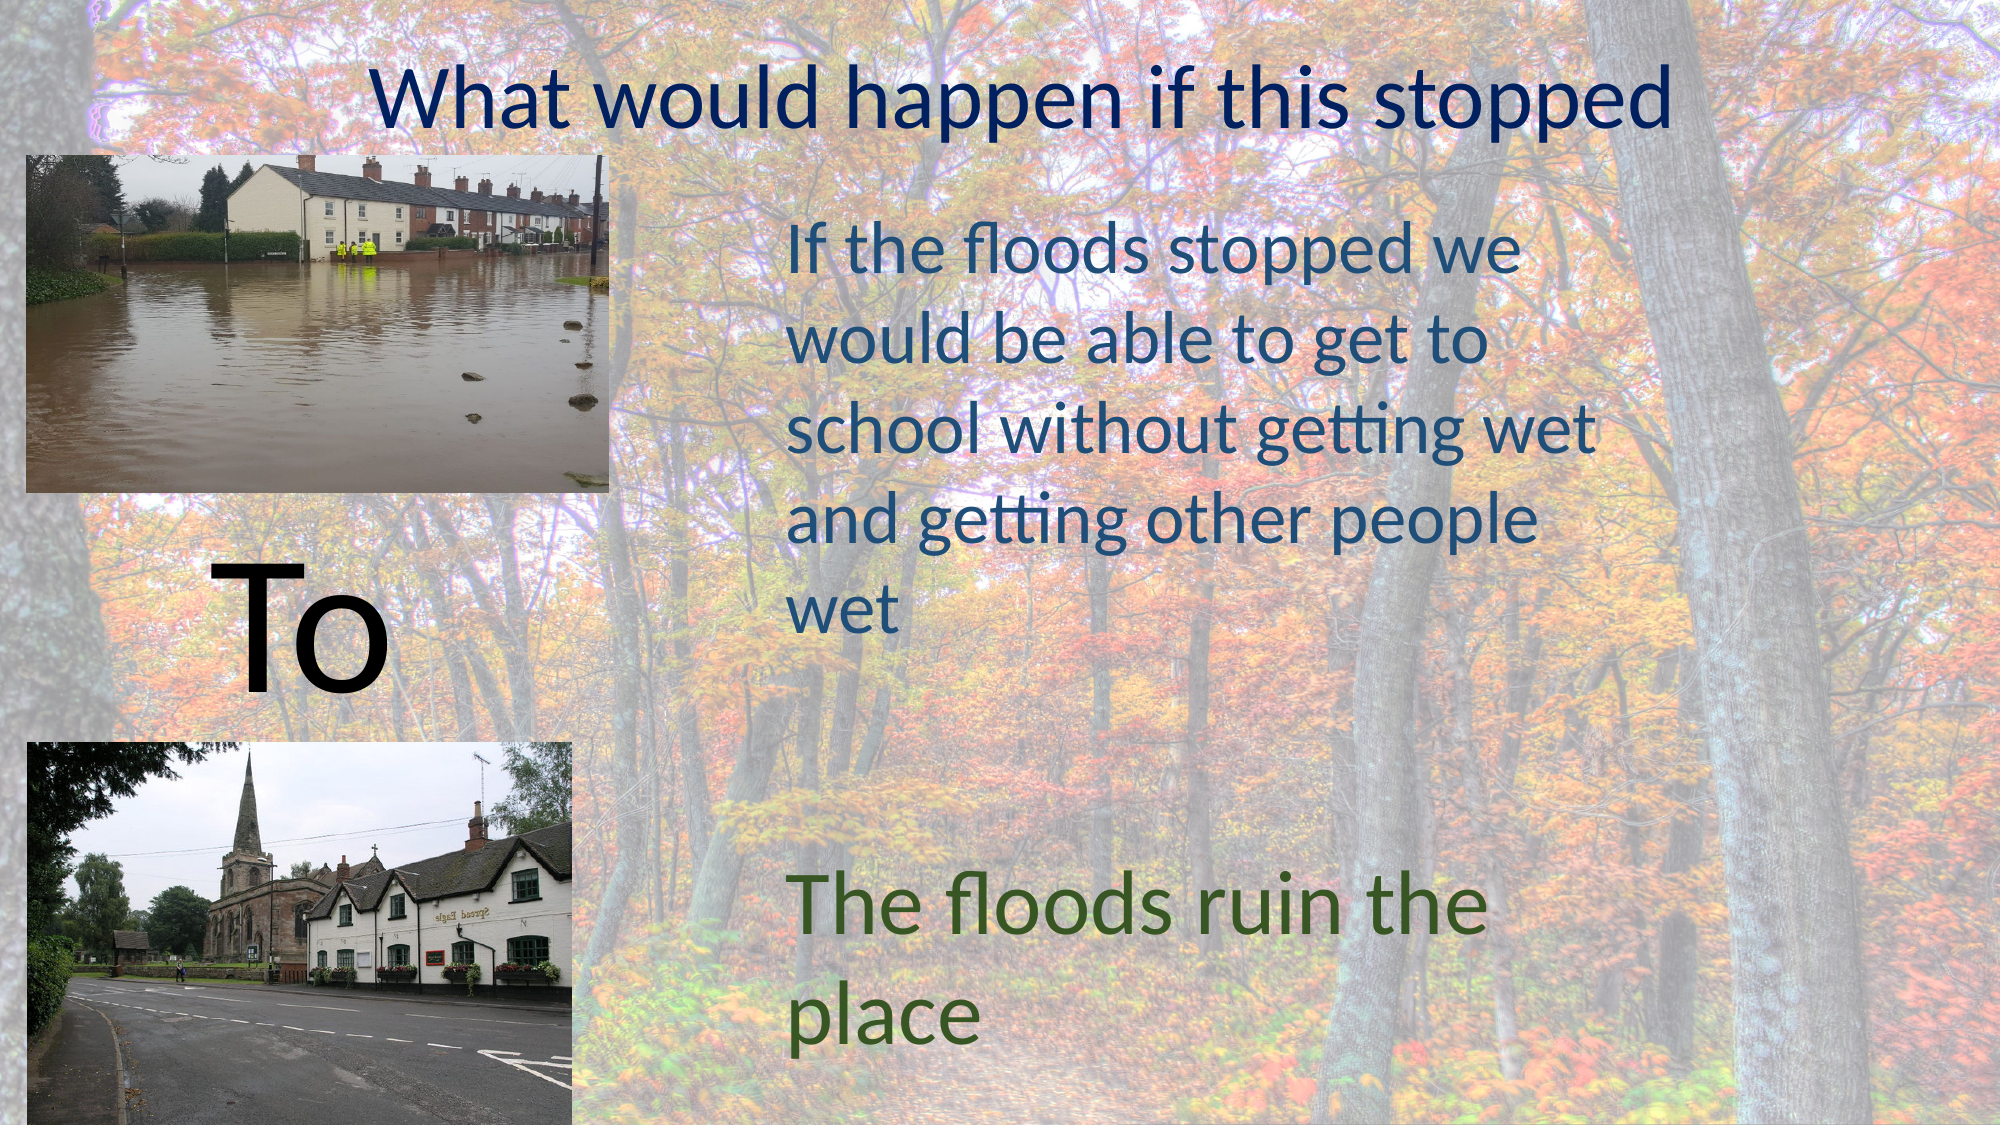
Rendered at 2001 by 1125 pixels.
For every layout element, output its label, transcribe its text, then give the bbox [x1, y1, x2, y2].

text_box The floods ruin the place [771, 835, 1599, 1070]
text_box What would happen if this stopped [353, 28, 1816, 154]
text_box To [195, 493, 609, 740]
picture [26, 154, 609, 493]
text_box If the floods stopped we would be able to get to school without getting wet and getting other people wet [771, 191, 1653, 657]
picture [26, 742, 572, 1125]
